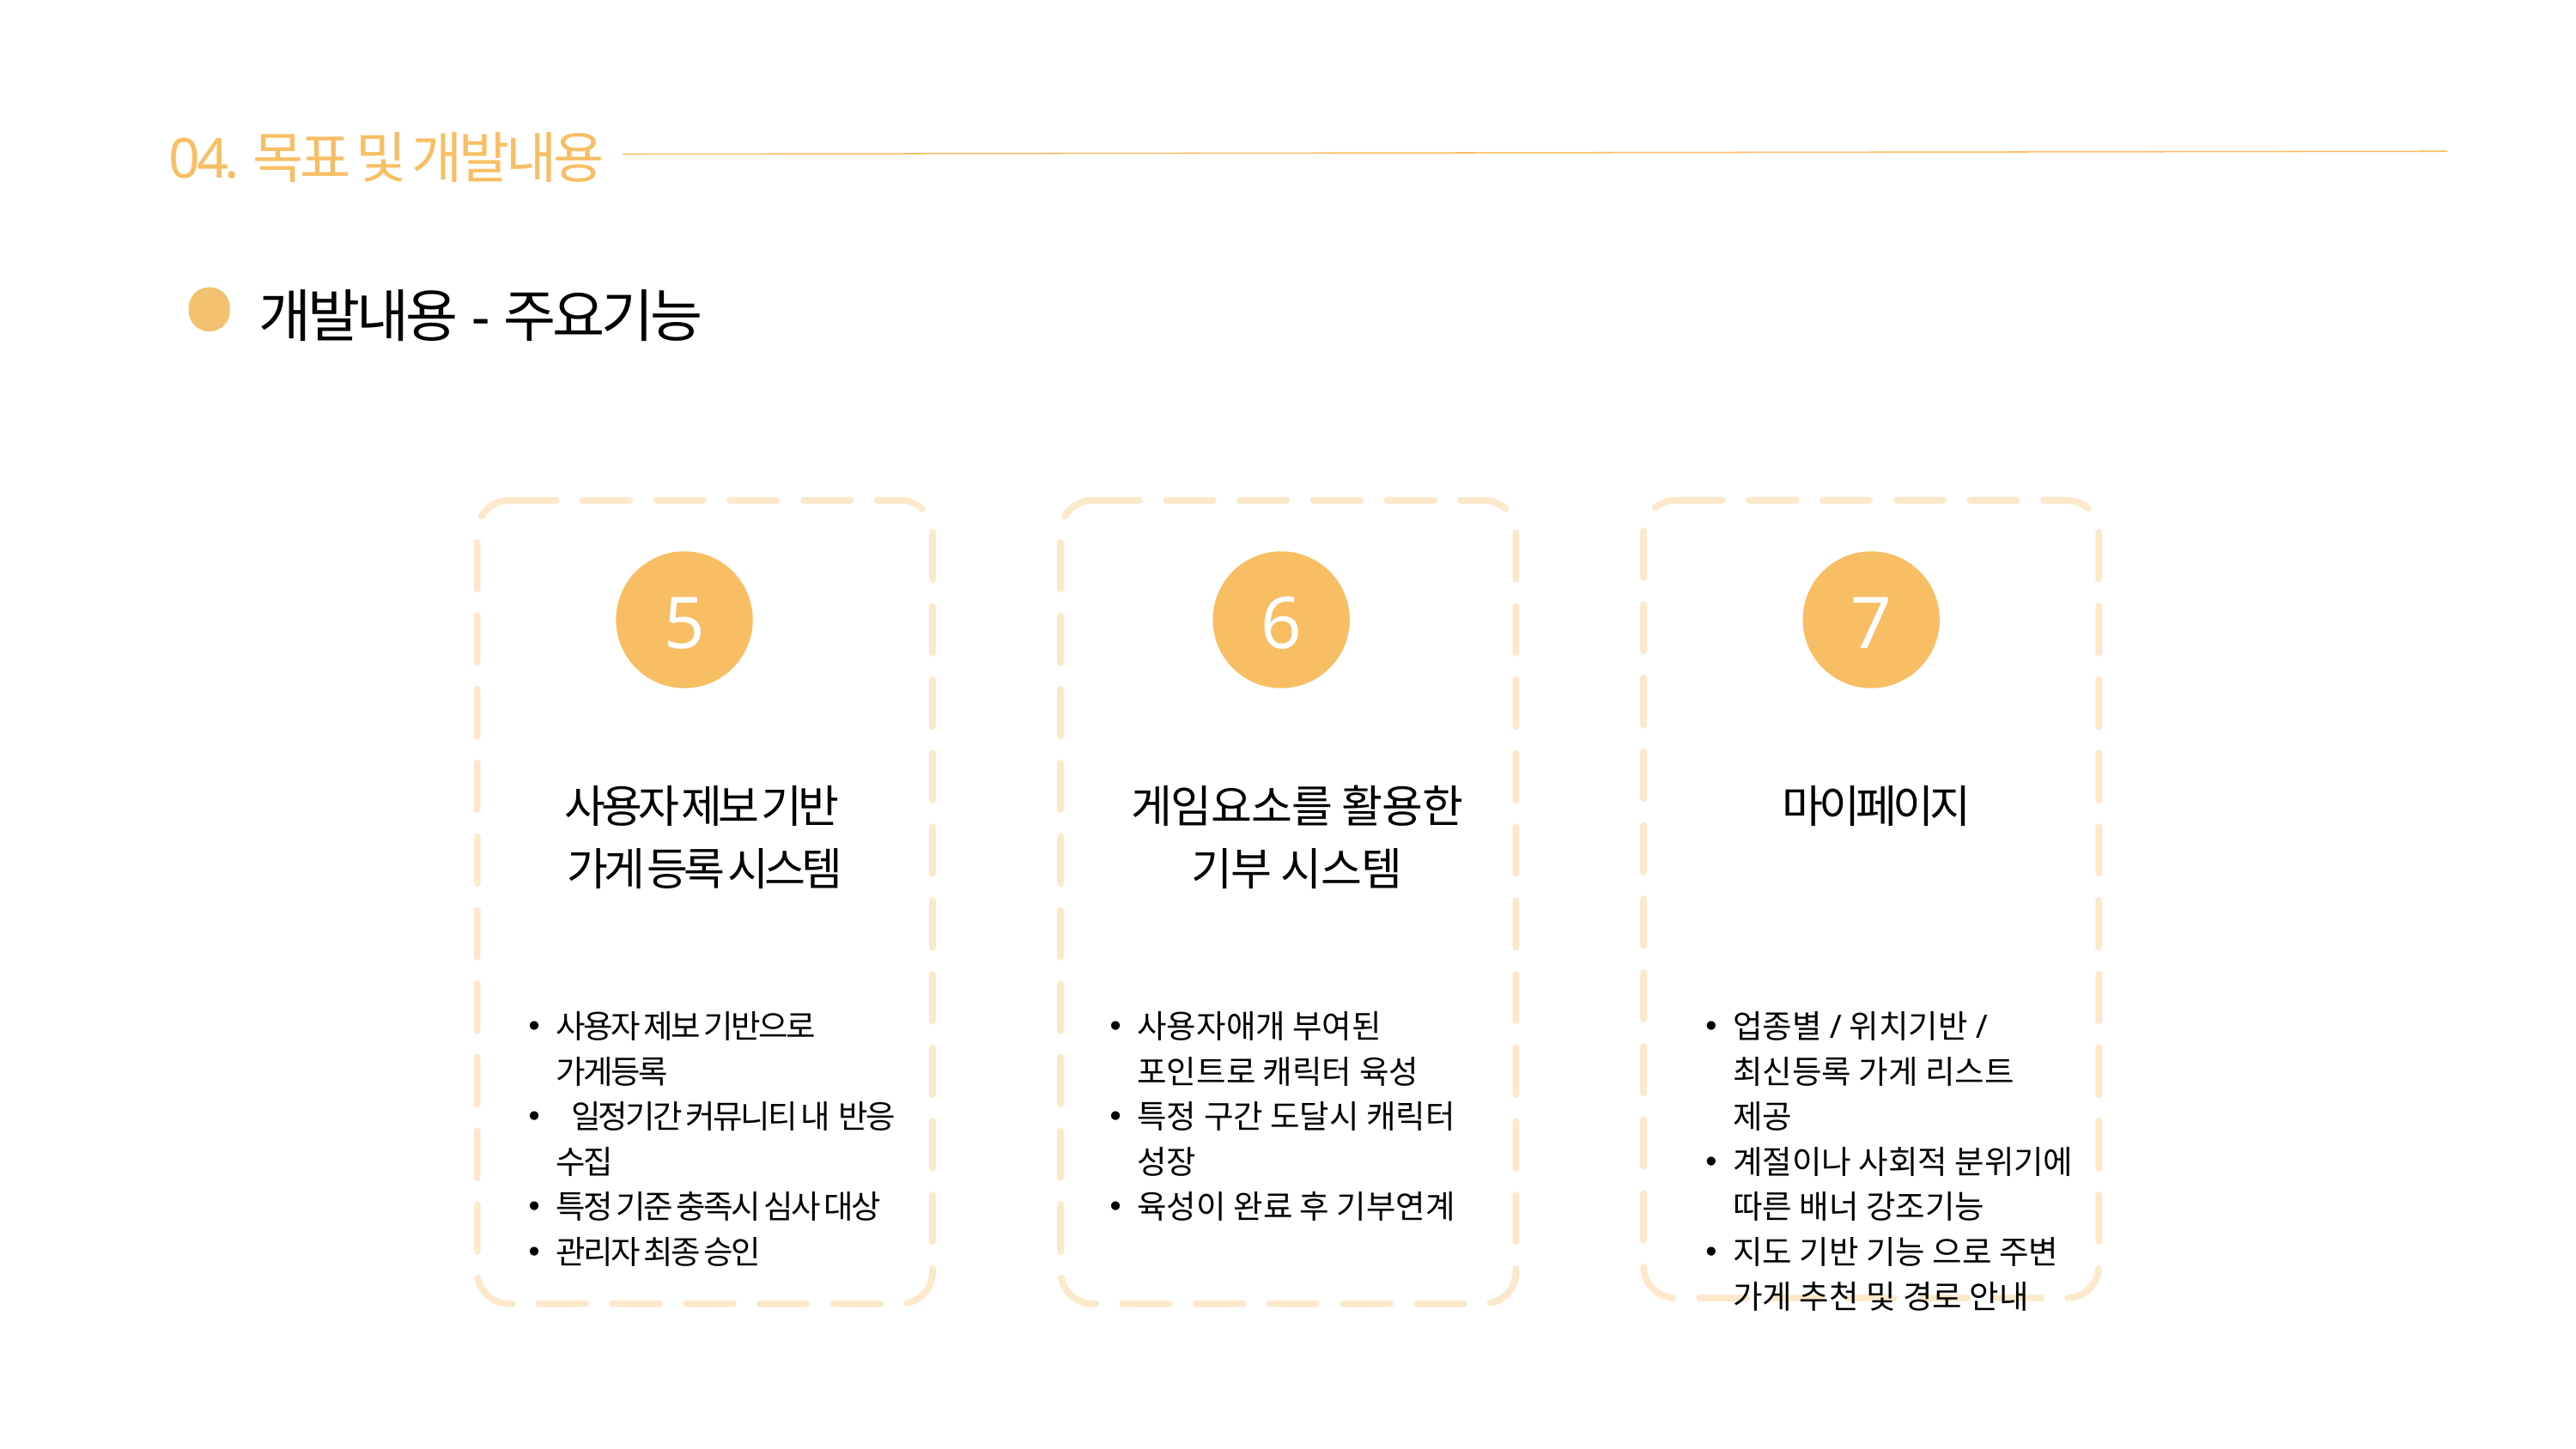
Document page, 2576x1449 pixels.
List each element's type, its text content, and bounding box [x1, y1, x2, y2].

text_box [1643, 500, 2099, 1299]
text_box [188, 275, 1356, 344]
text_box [1212, 551, 1351, 688]
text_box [477, 500, 933, 1304]
text_box 업종별/위치기반/최신등록 가게 리스트 제공 계절이나 사회적 분위기에 따른 배너 강조기능 지도 기반 기능 으로 주변 가게 추천 및 경로 안내 [1678, 1306, 2075, 1316]
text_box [1060, 500, 1516, 1304]
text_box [616, 551, 753, 688]
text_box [1802, 551, 1941, 688]
text_box 04.목표 및 개발내용 [168, 112, 623, 190]
